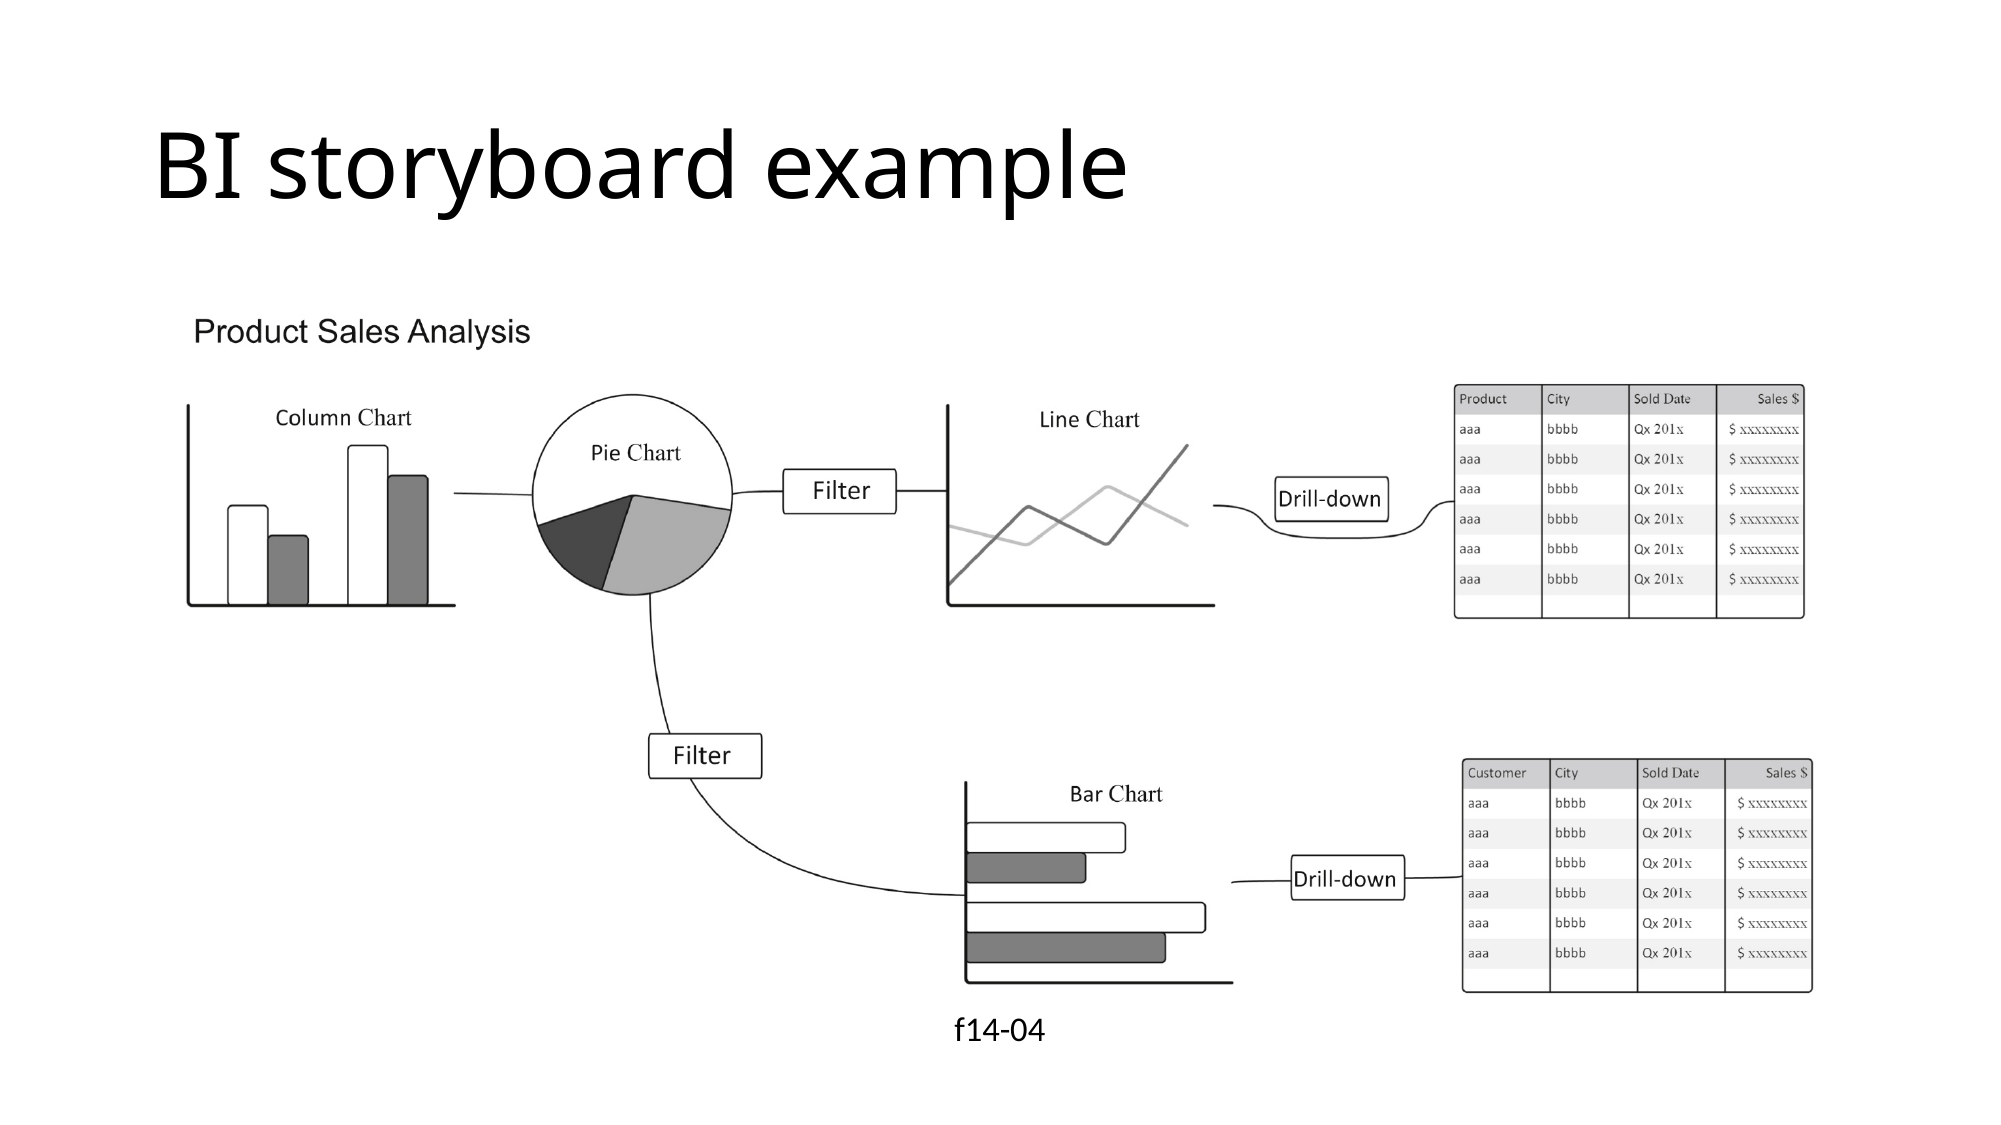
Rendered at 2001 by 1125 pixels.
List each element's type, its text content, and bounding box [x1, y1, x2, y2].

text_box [185, 314, 1814, 1057]
title BI storyboard example [137, 59, 1863, 278]
